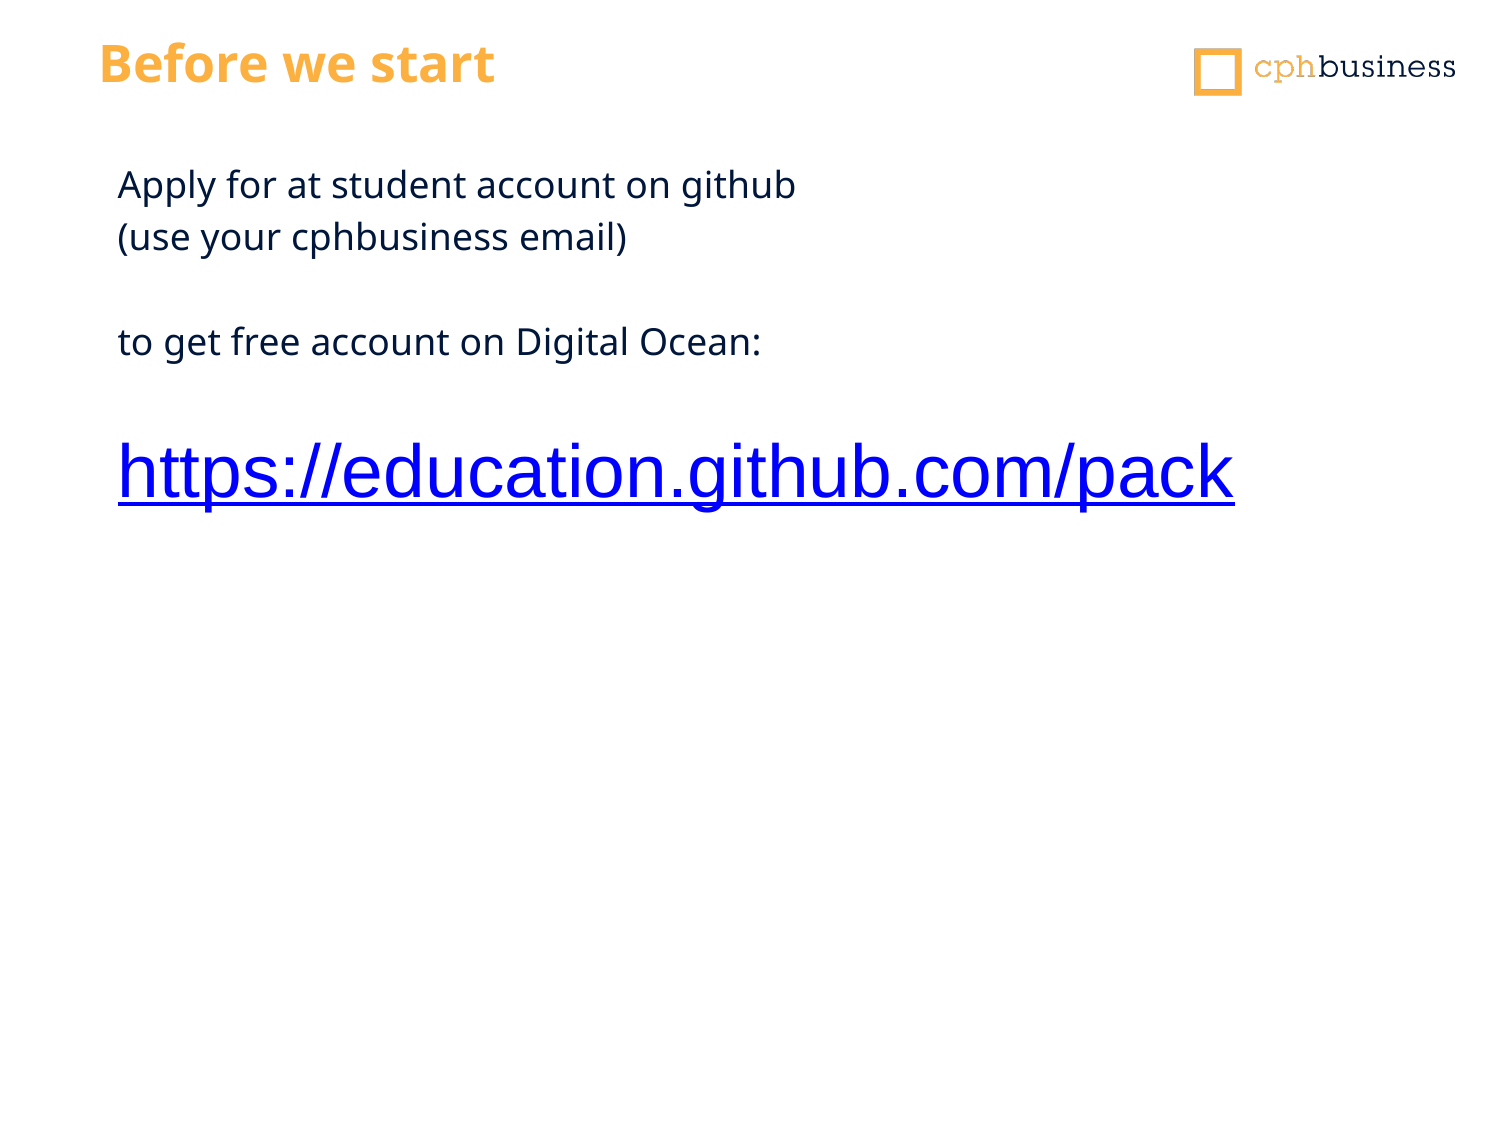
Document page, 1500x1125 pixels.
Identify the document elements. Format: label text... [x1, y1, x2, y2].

picture [1147, 1, 1500, 143]
list Before we start [83, 15, 1411, 120]
list Apply for at student account on github (use your cphbusiness email) to get free account on Digital Ocean: https://education.github.com/pack [83, 146, 1411, 954]
